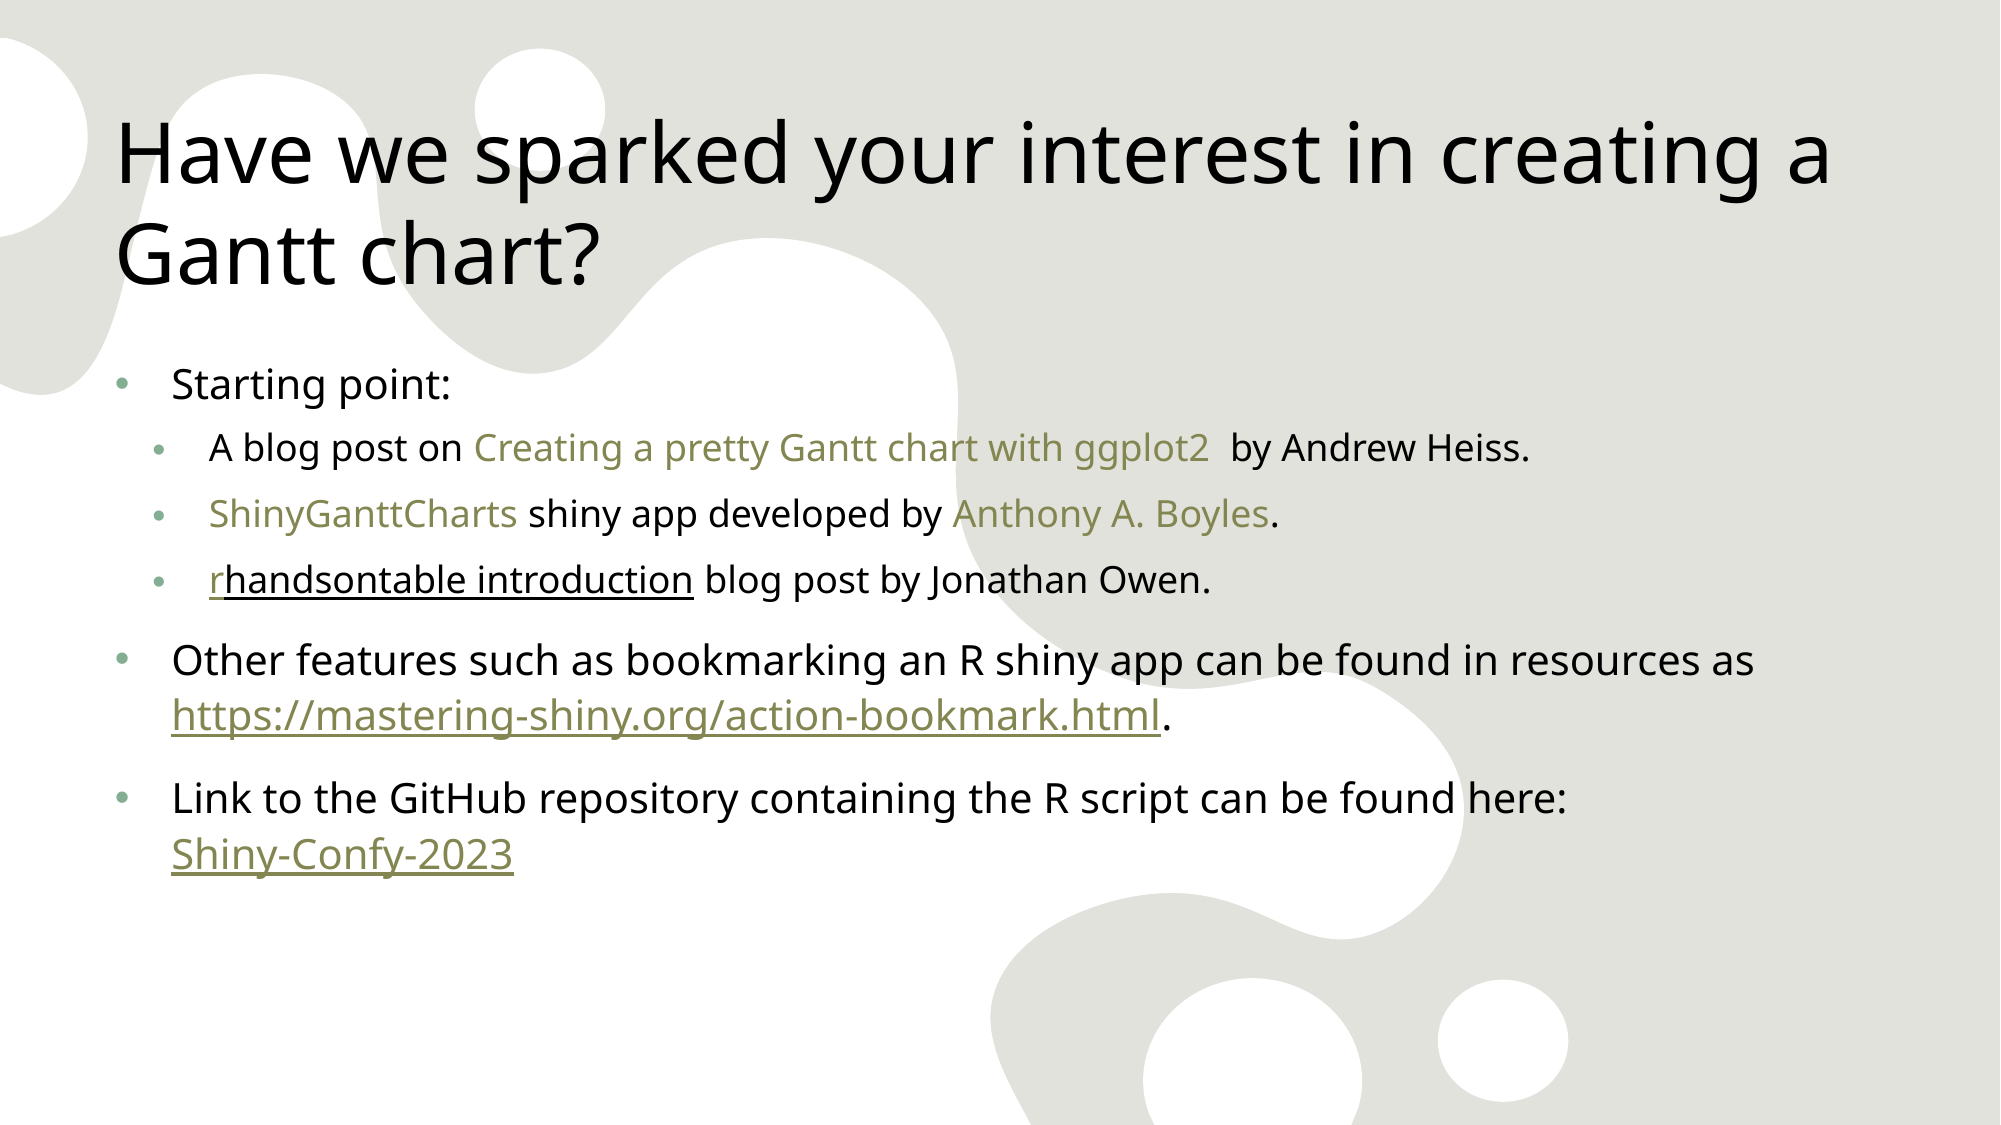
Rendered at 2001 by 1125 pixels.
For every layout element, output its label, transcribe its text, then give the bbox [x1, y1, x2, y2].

list Starting point: A blog post on Creating a pretty Gantt chart with ggplot2 by Andrew Heiss. ShinyGanttCharts shiny app developed by Anthony A. Boyles. rhandsontable introduction blog post by Jonathan Owen. Other features such as bookmarking an R shiny app can be found in resources as https://mastering-shiny.org/action-bookmark.html. Link to the GitHub repository containing the R script can be found here: Shiny-Confy-2023 [99, 345, 1900, 1008]
title Have we sparked your interest in creating a Gantt chart? [99, 91, 1900, 309]
